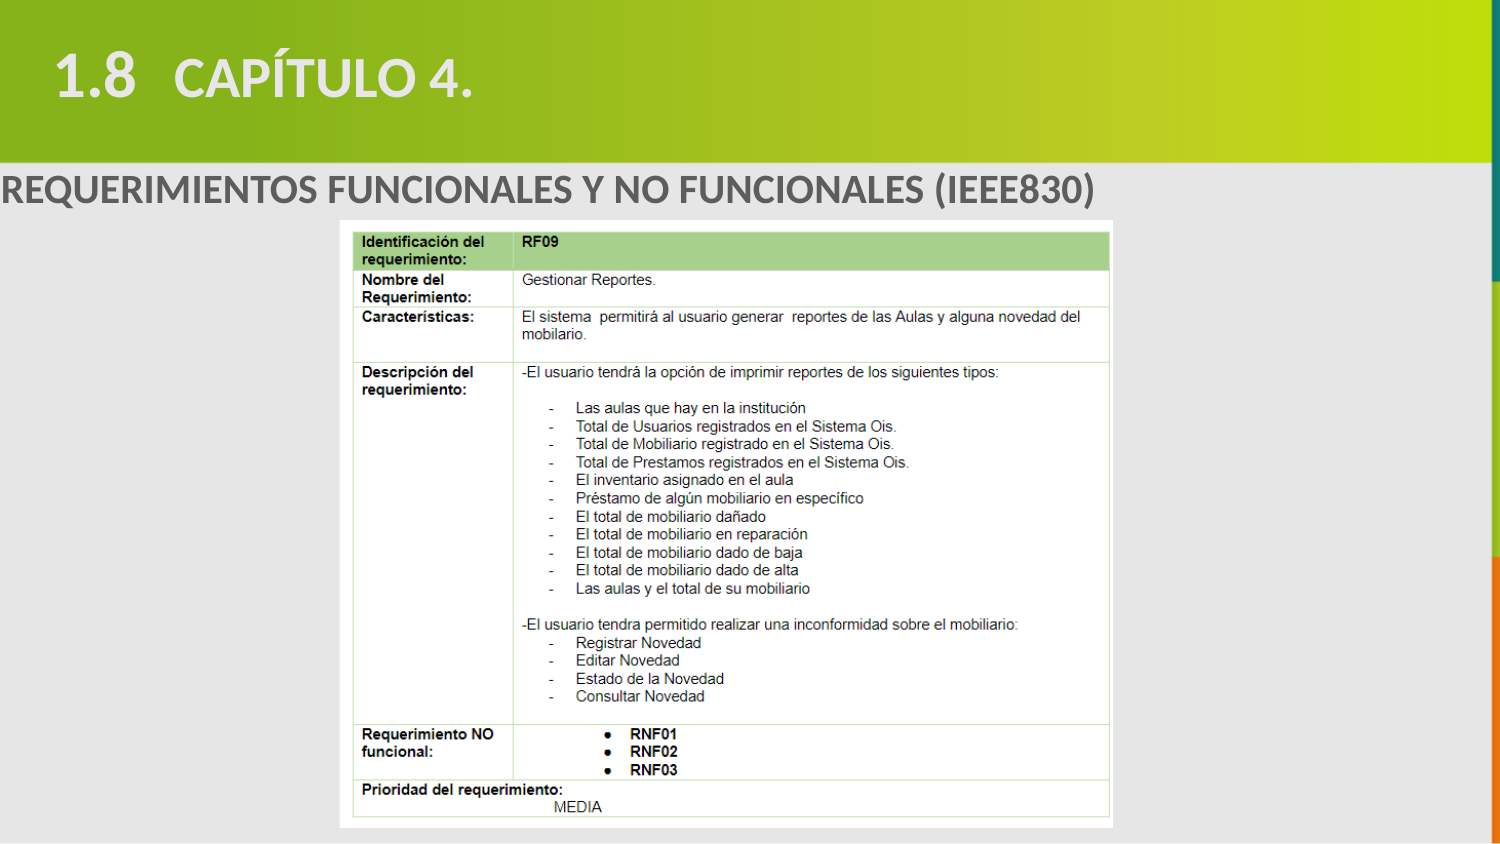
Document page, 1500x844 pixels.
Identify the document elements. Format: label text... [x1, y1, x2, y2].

picture [0, 0, 1500, 844]
text_box 1.8 [37, 23, 209, 140]
text_box [146, 270, 1420, 844]
text_box CAPÍTULO 4. [159, 31, 691, 148]
text_box REQUERIMIENTOS FUNCIONALES Y NO FUNCIONALES (IEEE830) [0, 154, 1201, 221]
